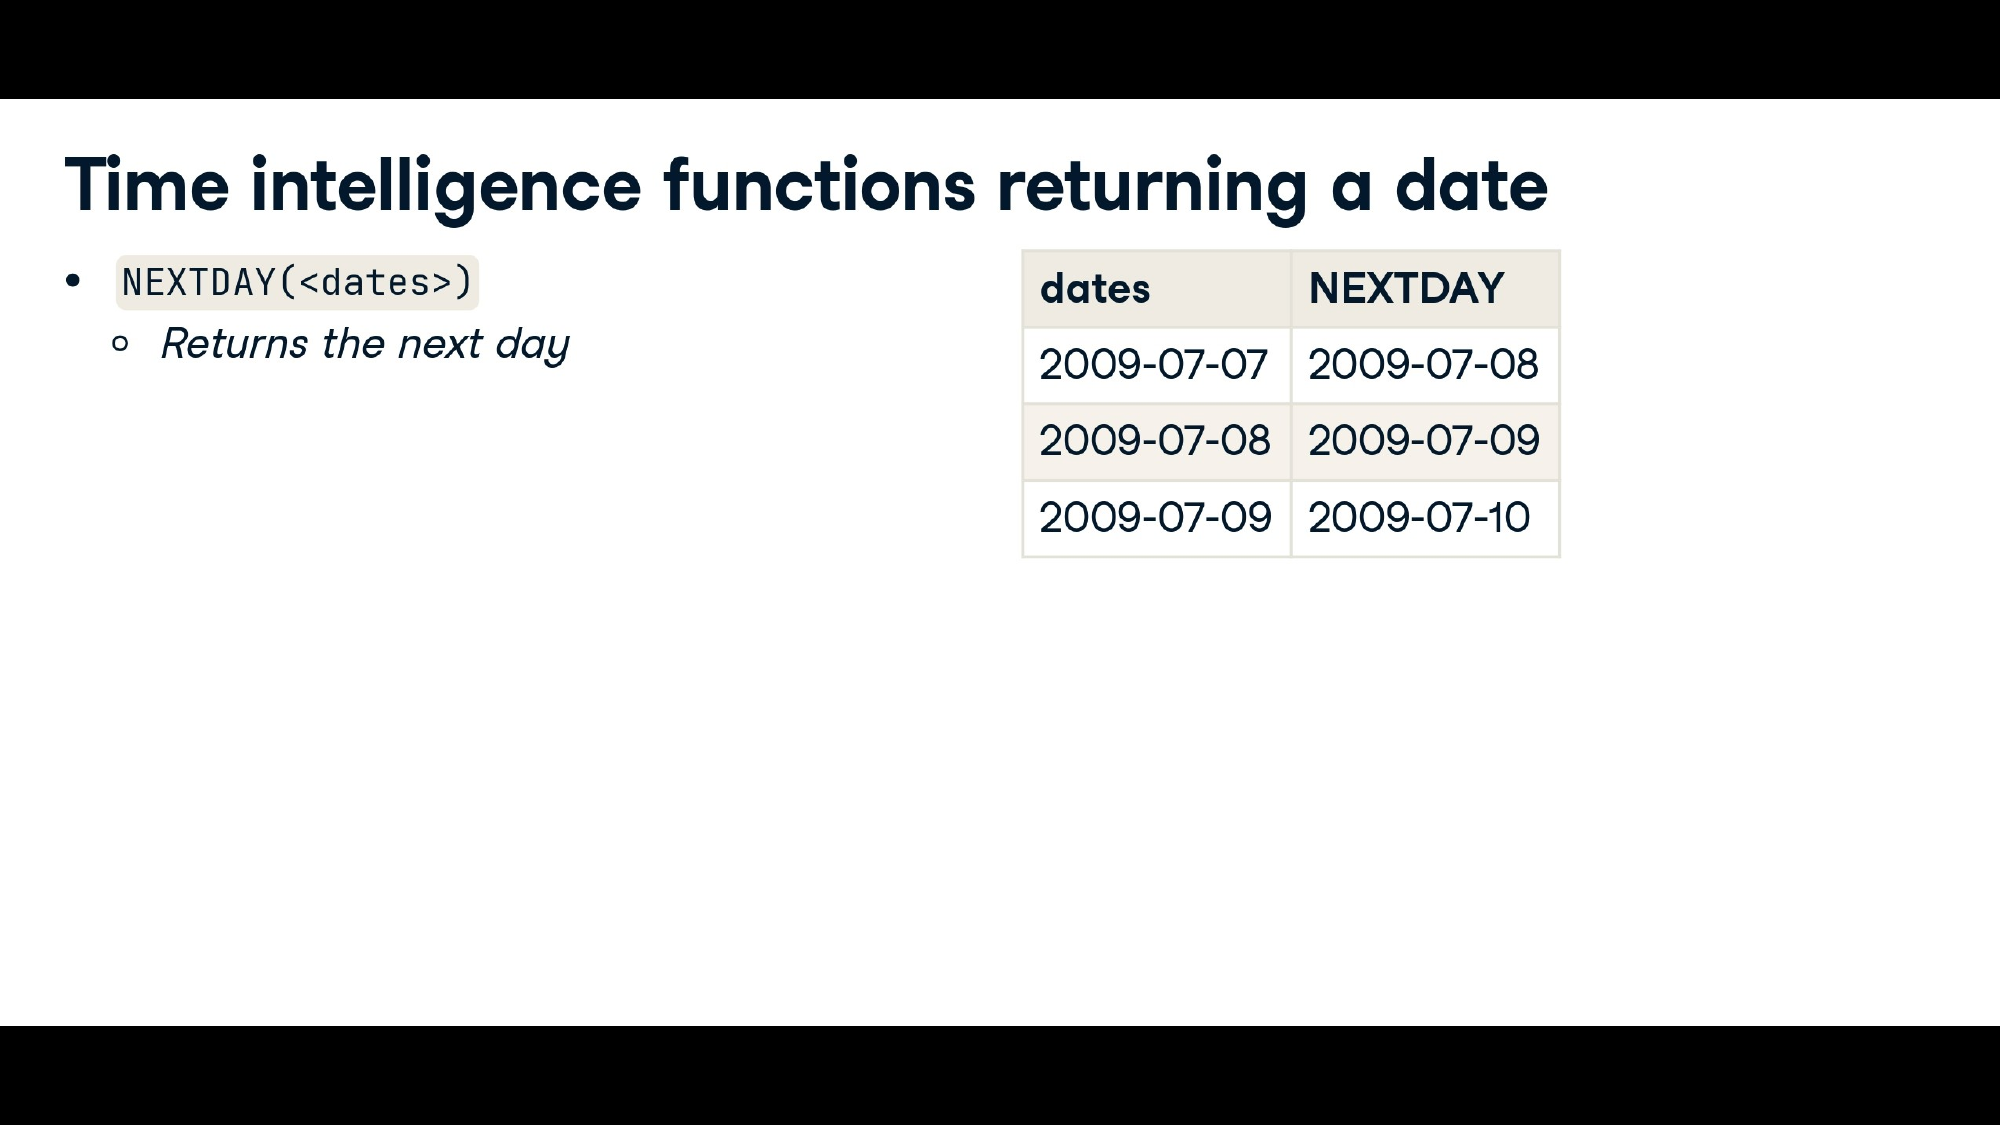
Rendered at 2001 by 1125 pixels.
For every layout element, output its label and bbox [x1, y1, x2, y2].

picture [0, 99, 2000, 1026]
